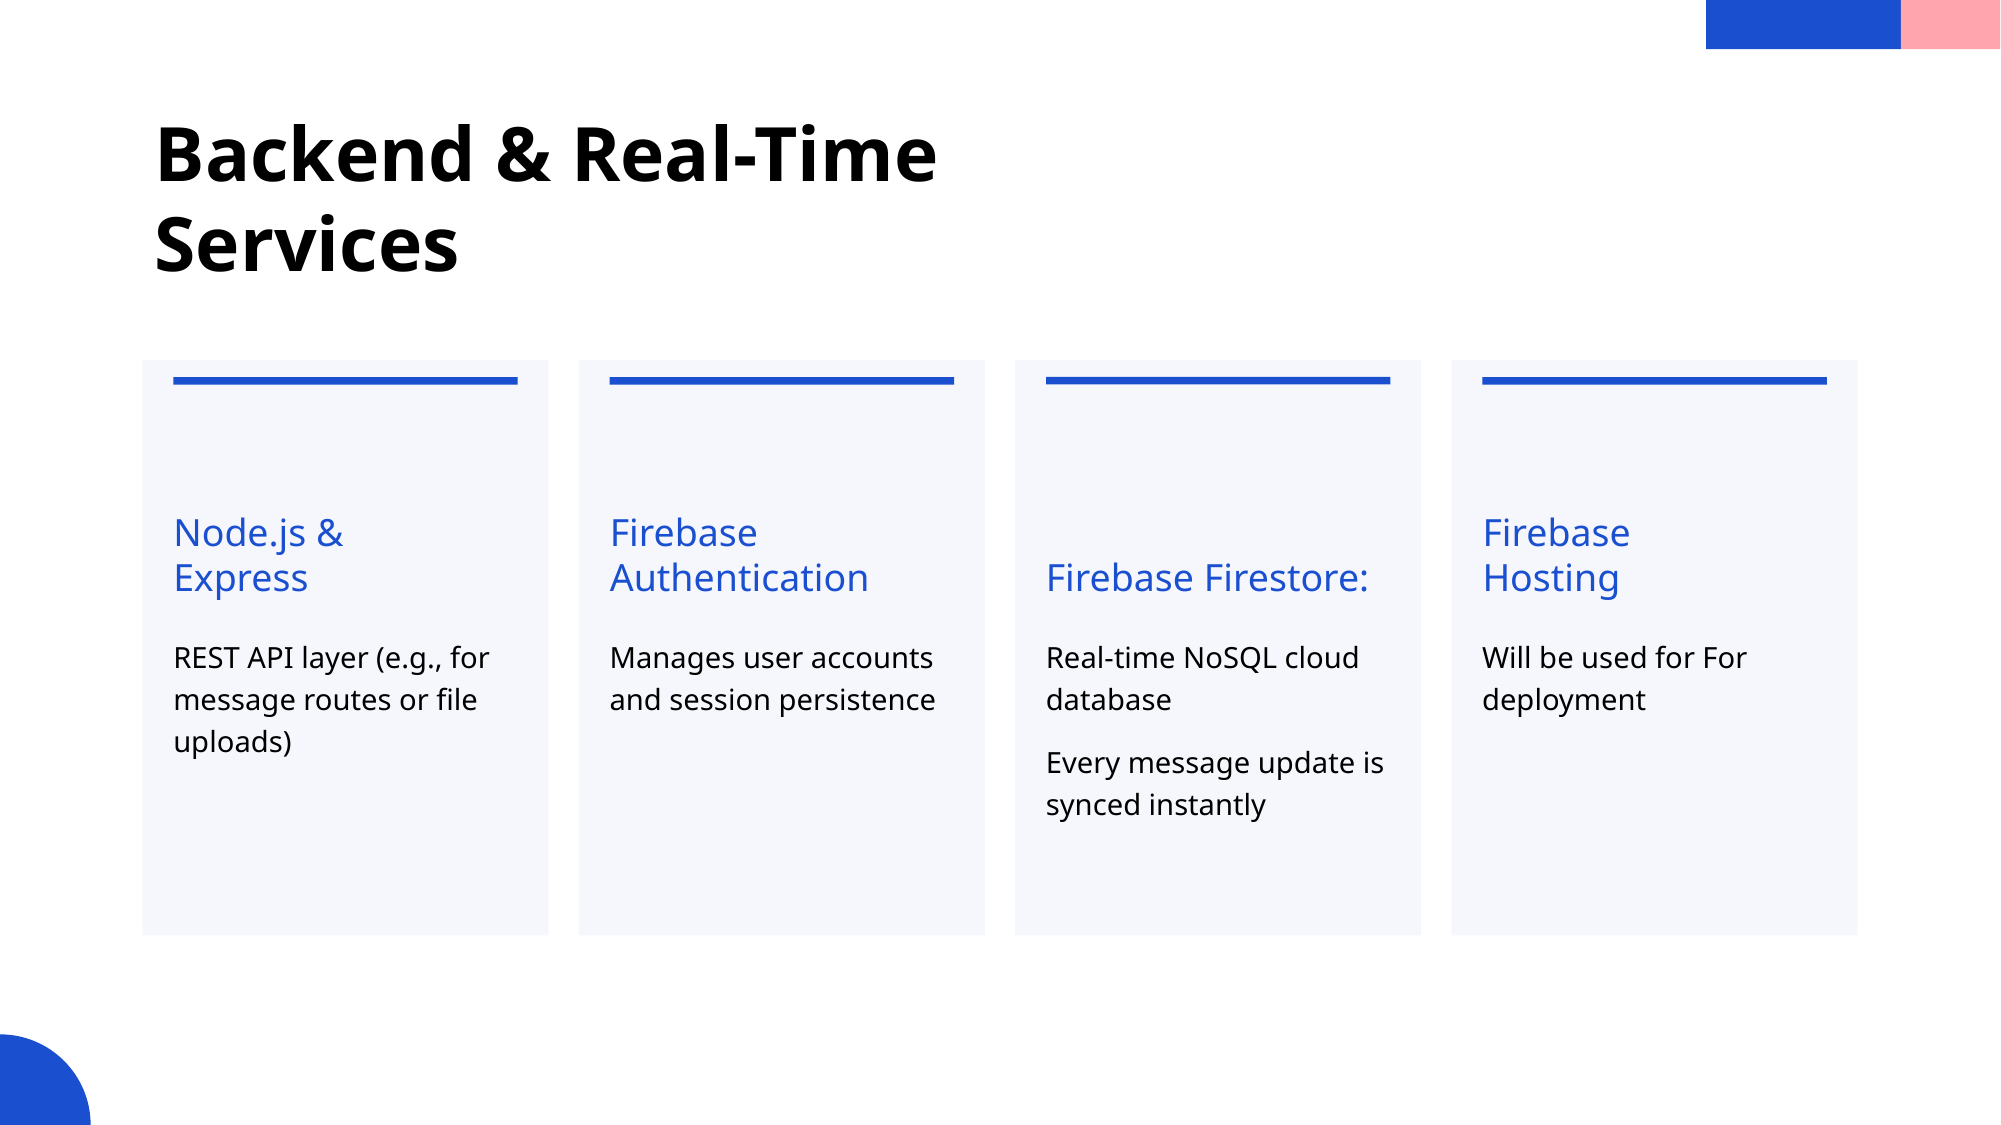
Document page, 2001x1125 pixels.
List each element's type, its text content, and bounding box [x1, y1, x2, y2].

title Backend & Real-Time Services [154, 100, 1053, 287]
list Real-time NoSQL cloud database Every message update is synced instantly [1045, 632, 1391, 867]
list Firebase Firestore: [1045, 425, 1391, 600]
list Manages user accounts and session persistence [609, 632, 954, 867]
list Will be used for For deployment [1482, 632, 1827, 867]
list Firebase Hosting [1482, 425, 1776, 600]
list Firebase Authentication [609, 425, 954, 600]
list Node.js & Express [173, 425, 488, 600]
list REST API layer (e.g., for message routes or file uploads) [173, 632, 518, 867]
